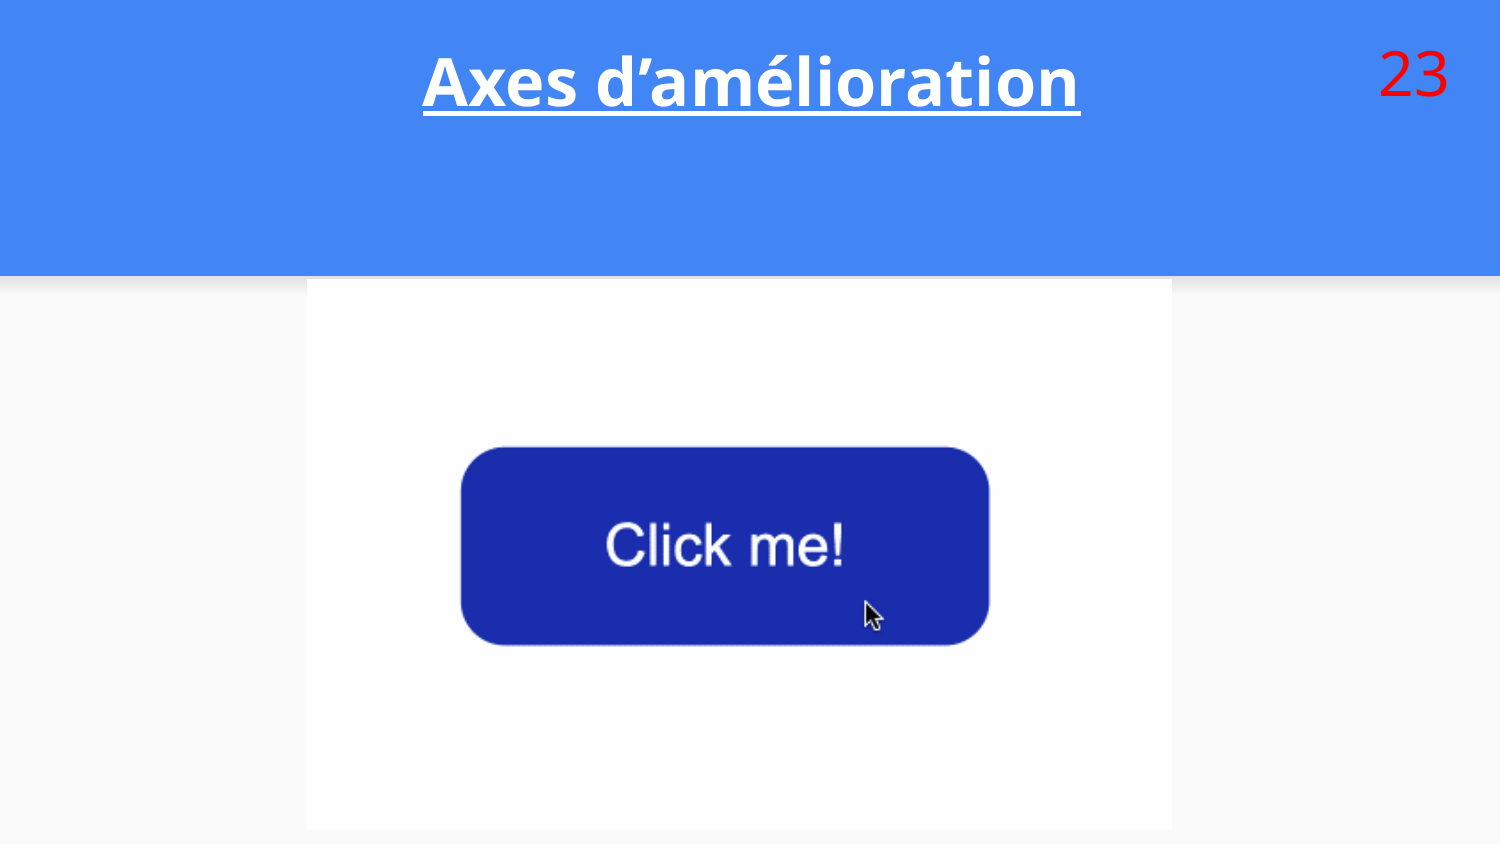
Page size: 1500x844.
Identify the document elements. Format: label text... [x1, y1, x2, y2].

text_box 23 [1356, 18, 1472, 103]
picture [307, 279, 1172, 831]
title Axes d’amélioration [77, 8, 1427, 135]
